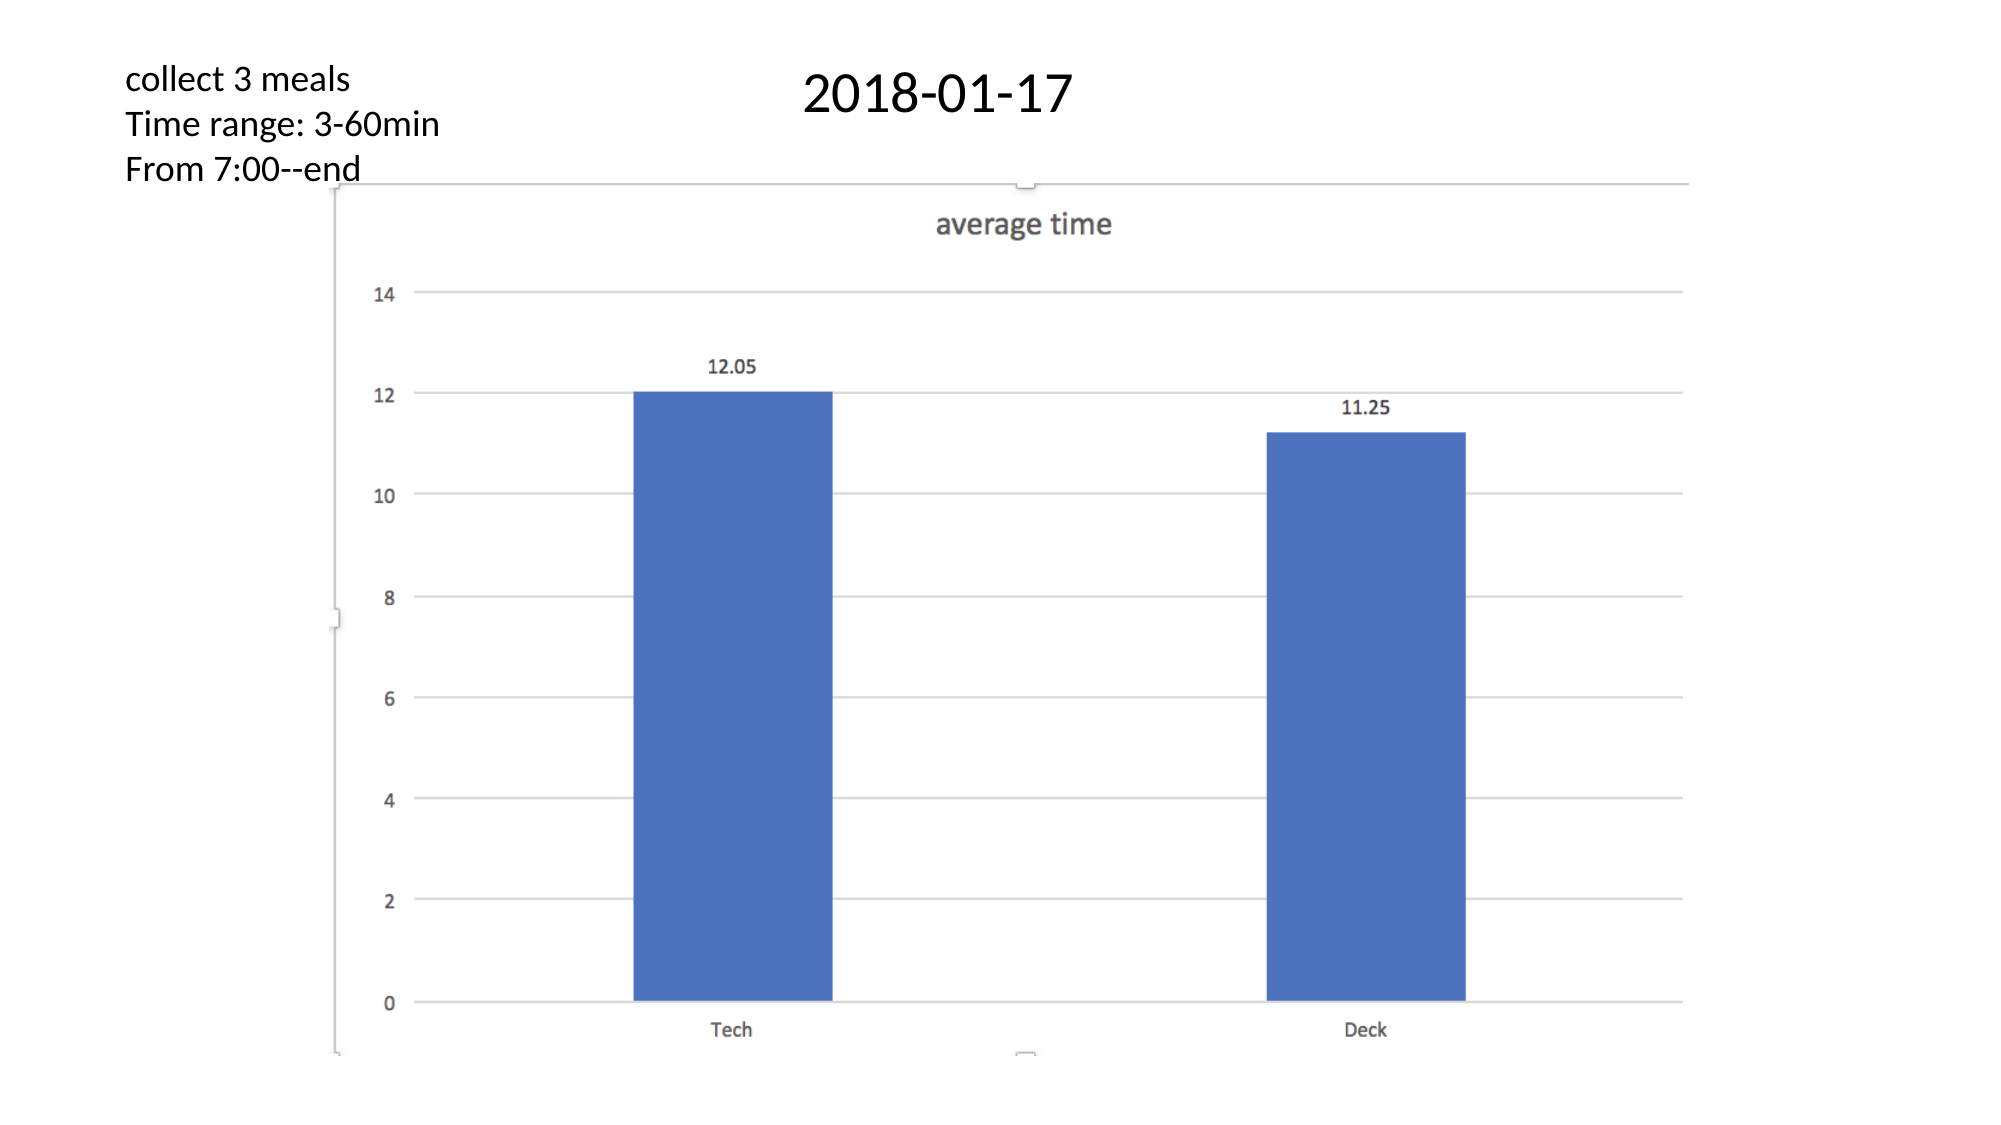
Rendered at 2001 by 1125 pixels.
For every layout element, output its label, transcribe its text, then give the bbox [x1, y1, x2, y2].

text_box 2018-01-17 [806, 46, 1116, 132]
picture [329, 183, 1689, 1056]
text_box collect 3 meals Time range: 3-60min From 7:00--end [110, 46, 806, 197]
